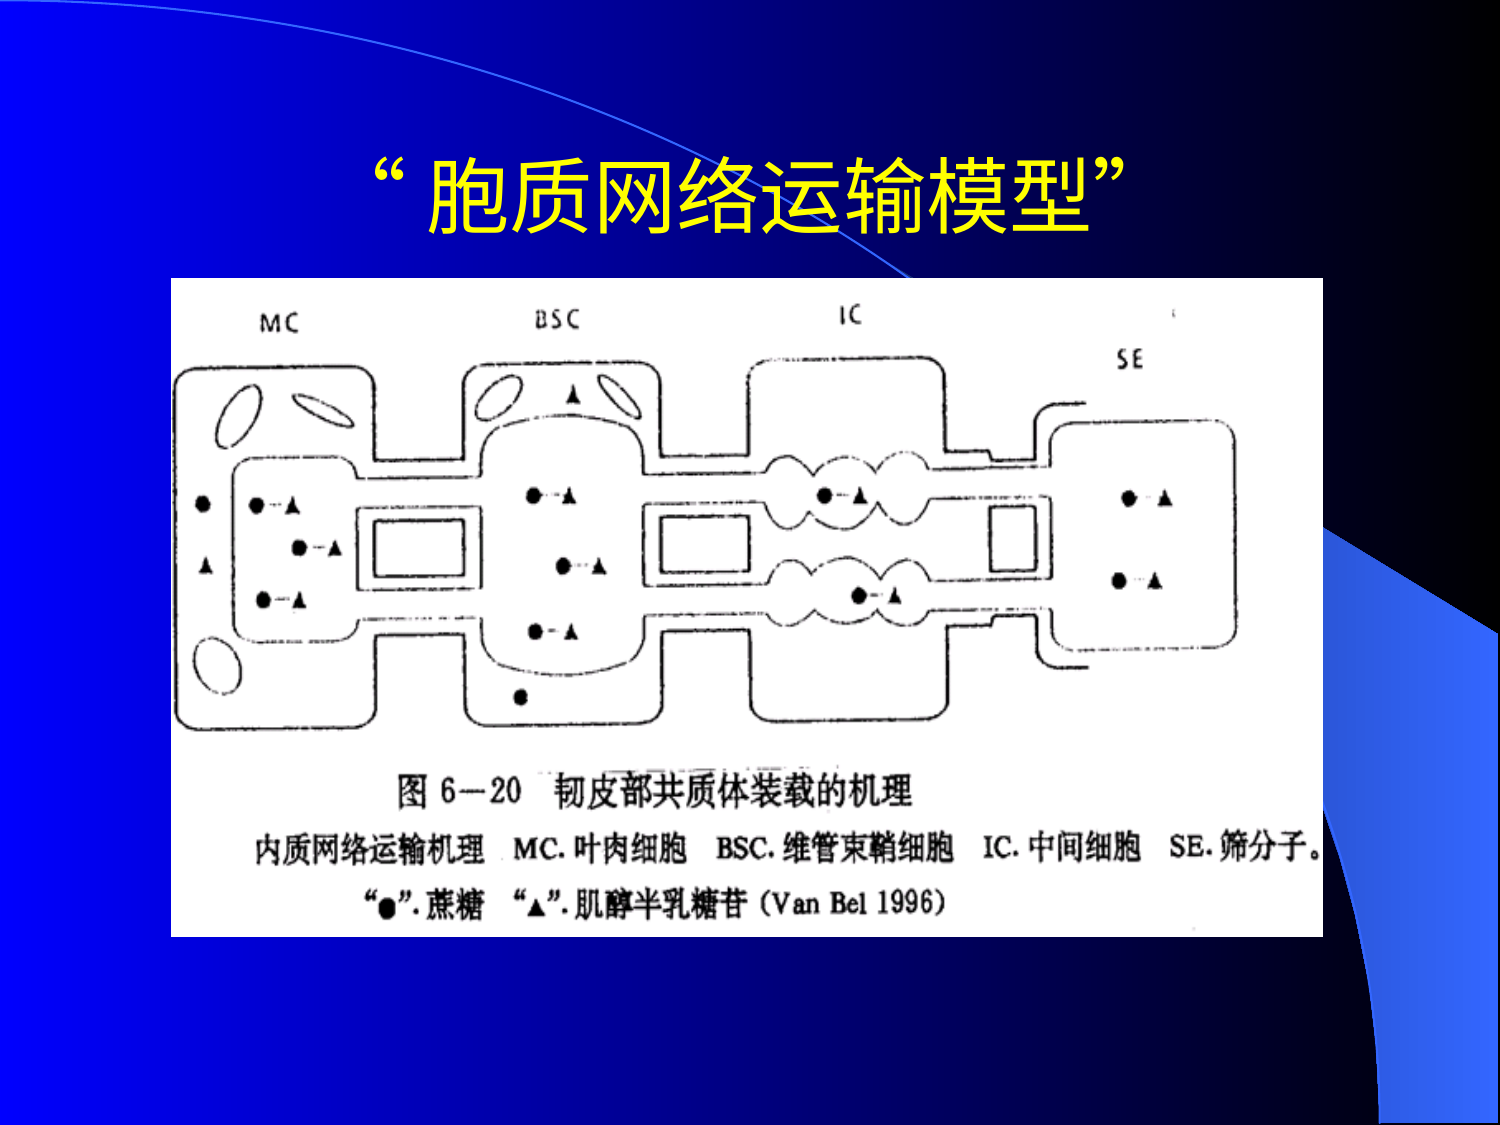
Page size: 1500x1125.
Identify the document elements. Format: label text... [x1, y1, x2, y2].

title “胞质网络运输模型” [112, 99, 1388, 288]
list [170, 278, 1323, 937]
